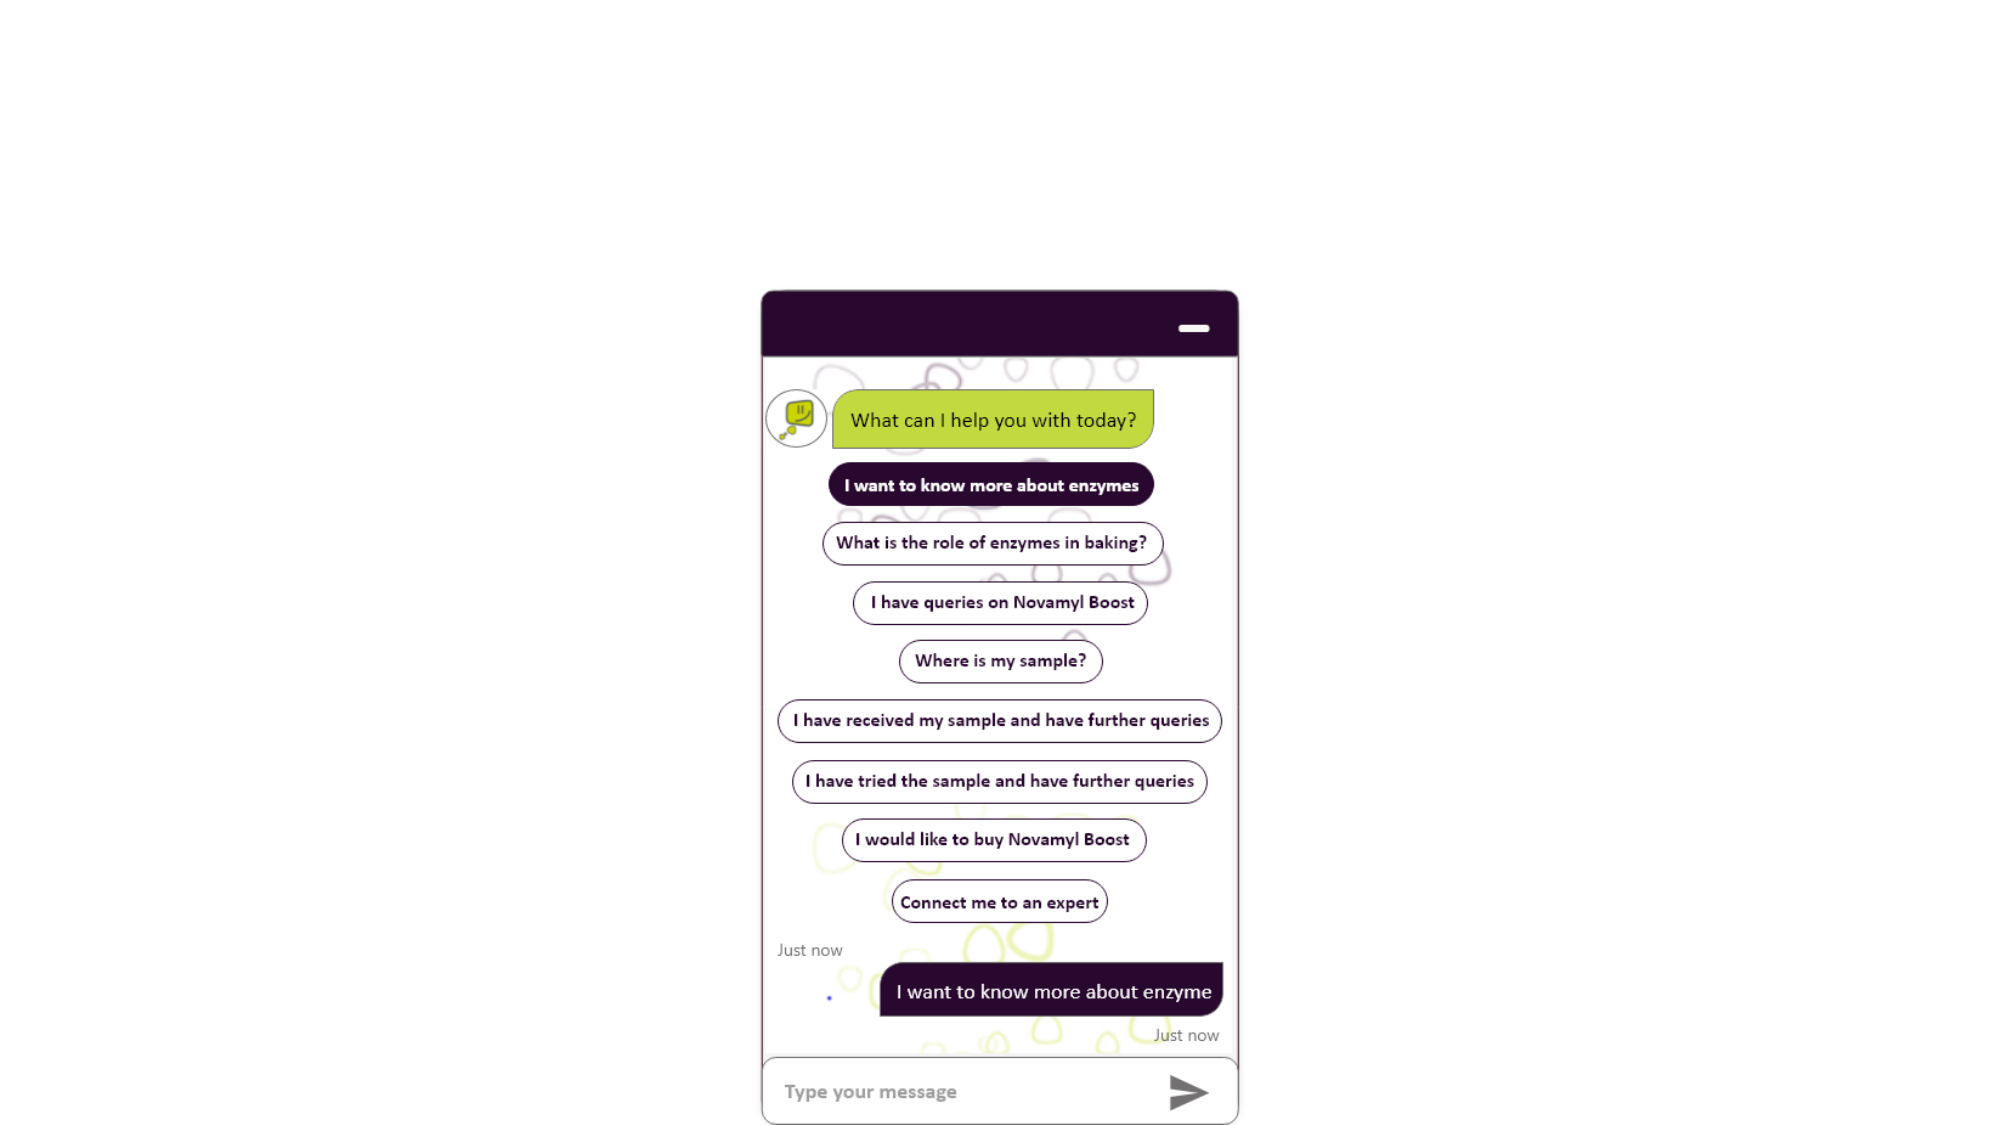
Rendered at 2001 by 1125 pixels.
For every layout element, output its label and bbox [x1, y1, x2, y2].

picture [739, 0, 1260, 1125]
